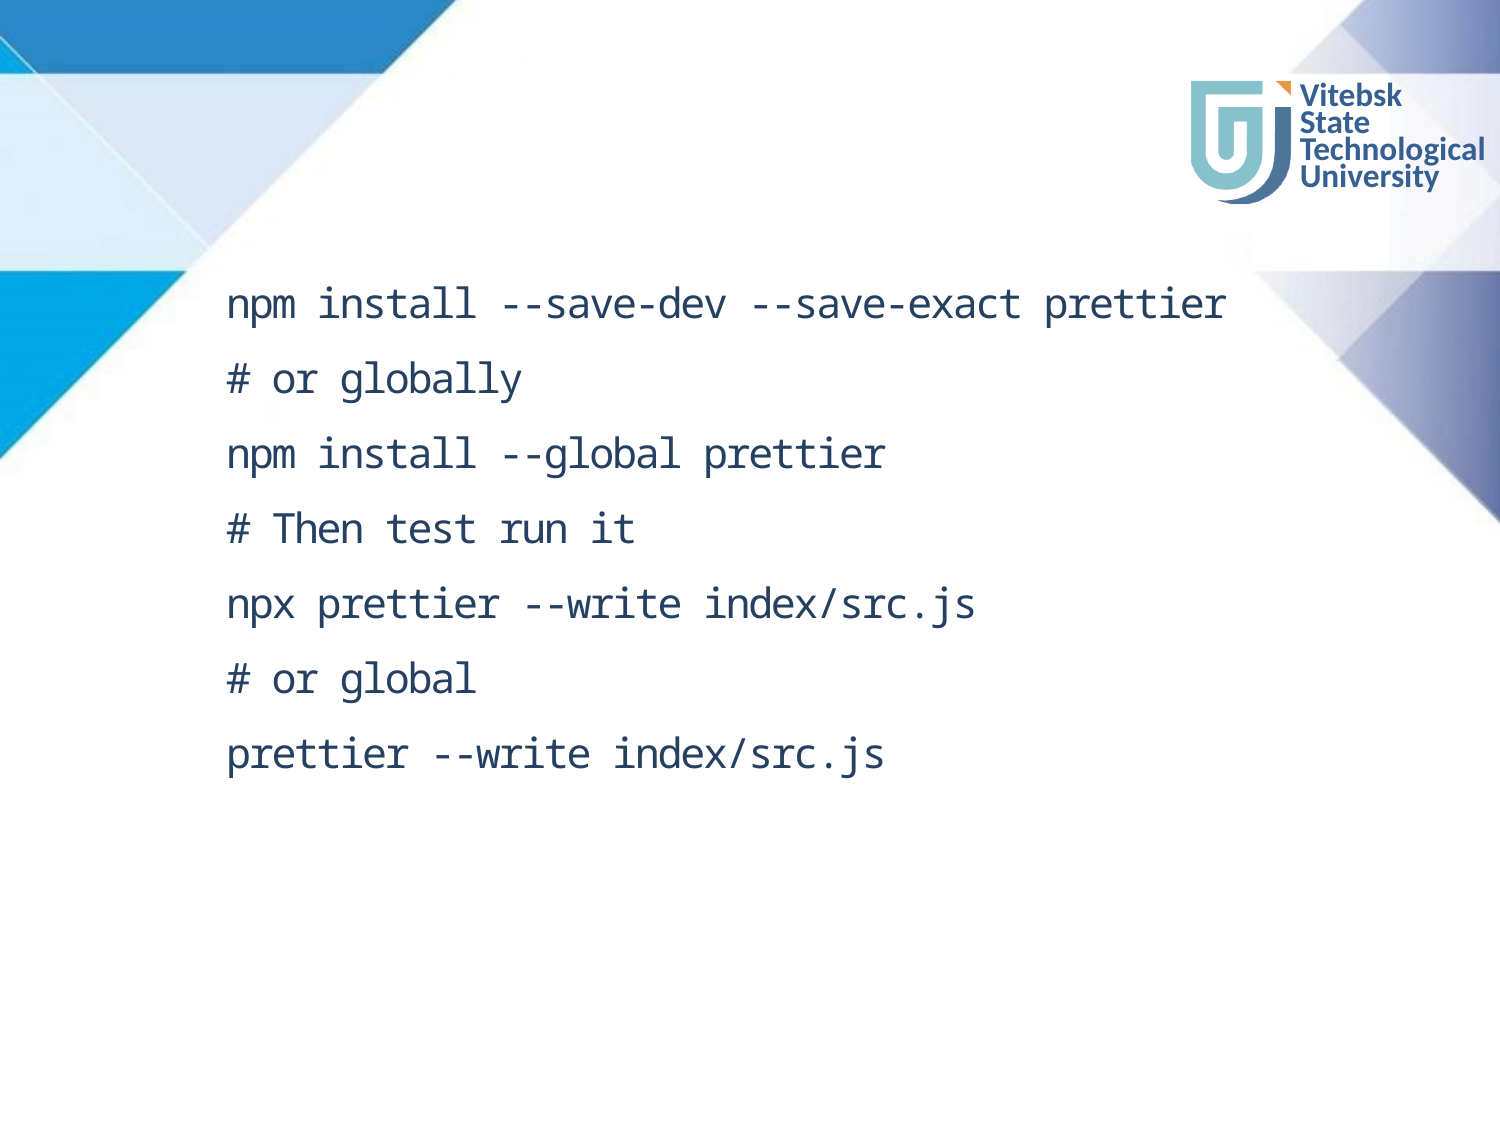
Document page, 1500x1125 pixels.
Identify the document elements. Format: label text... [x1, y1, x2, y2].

picture [0, 0, 1500, 1125]
list npm install --save-dev --save-exact prettier # or globally npm install --global prettier # Then test run it npx prettier --write index/src.js # or global prettier --write index/src.js [210, 269, 1454, 1007]
